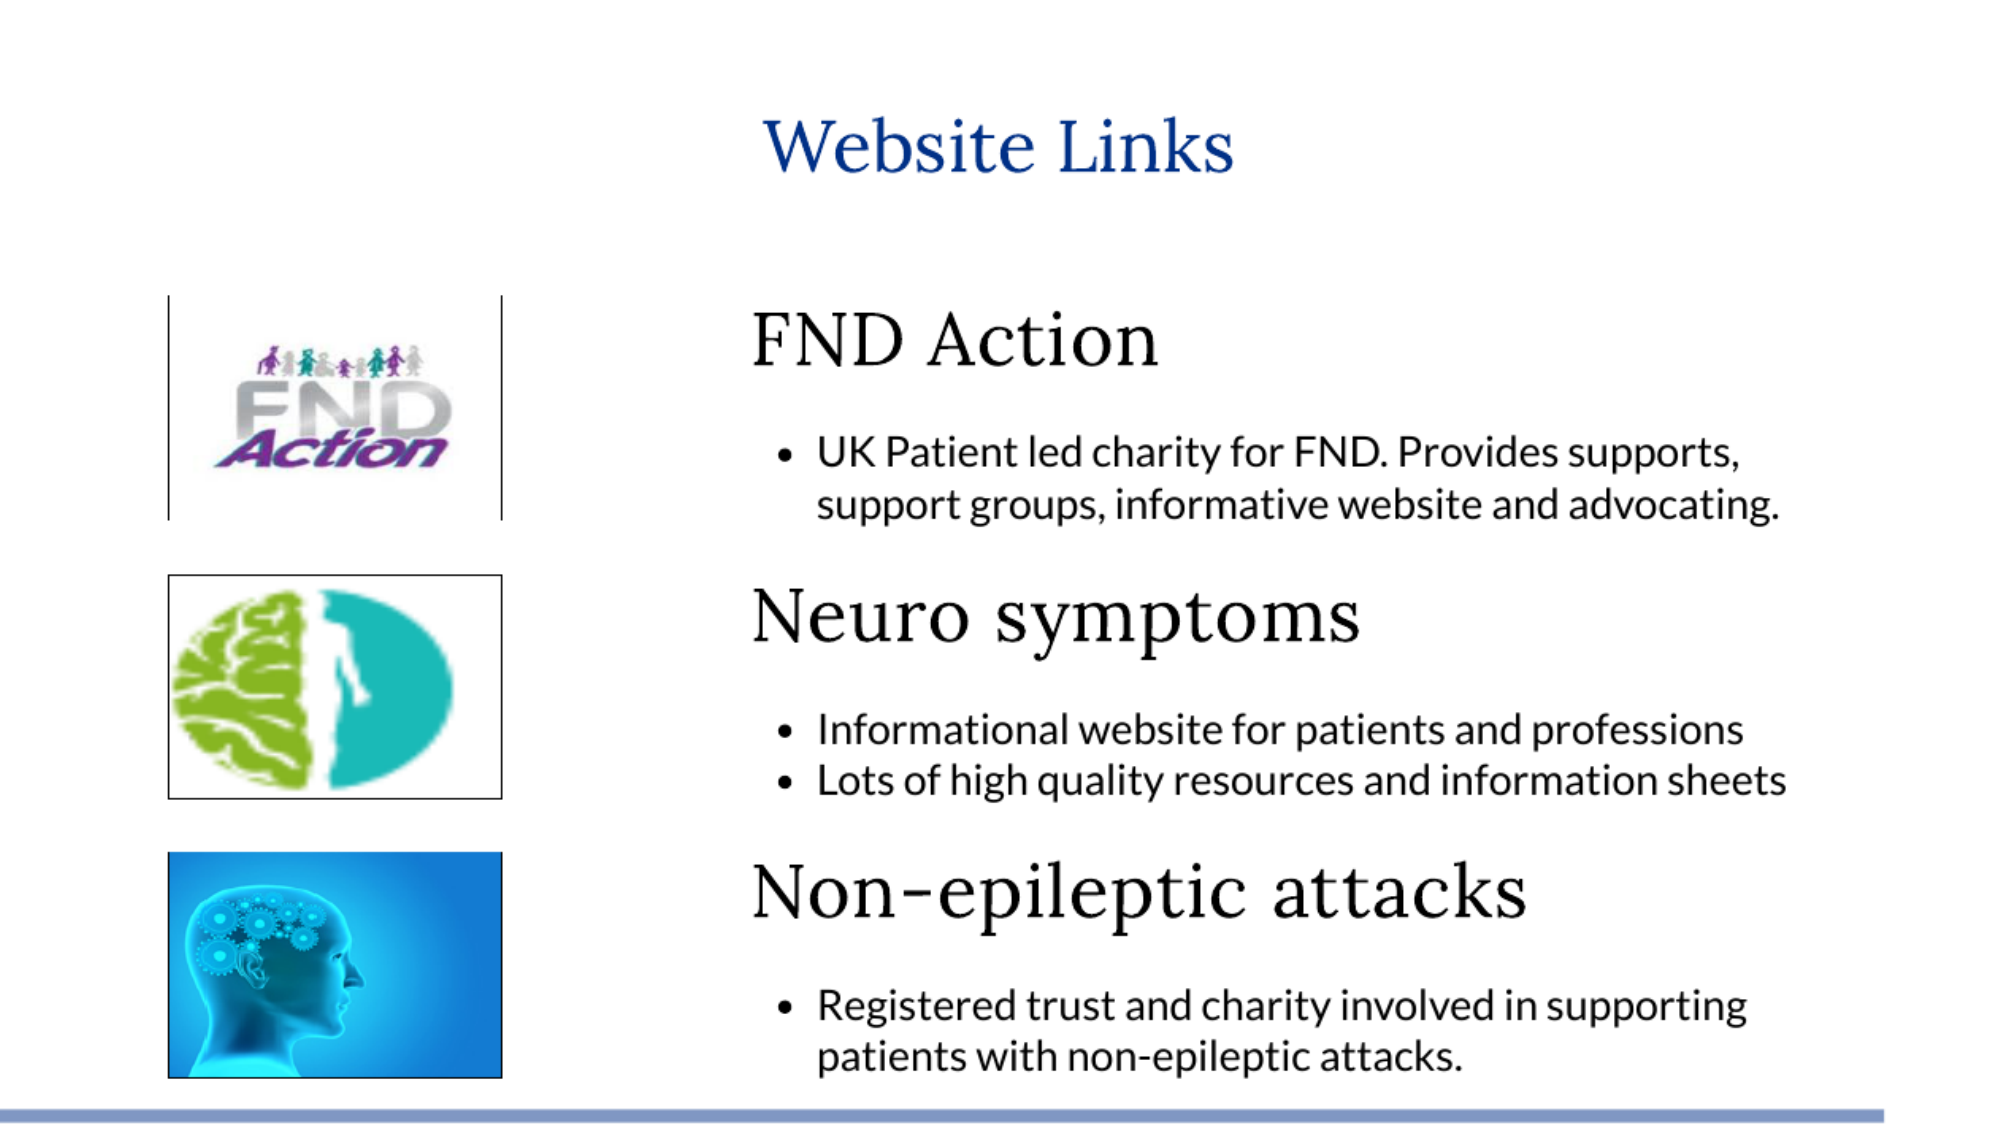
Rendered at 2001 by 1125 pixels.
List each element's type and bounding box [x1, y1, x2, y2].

list [0, 0, 2000, 1125]
